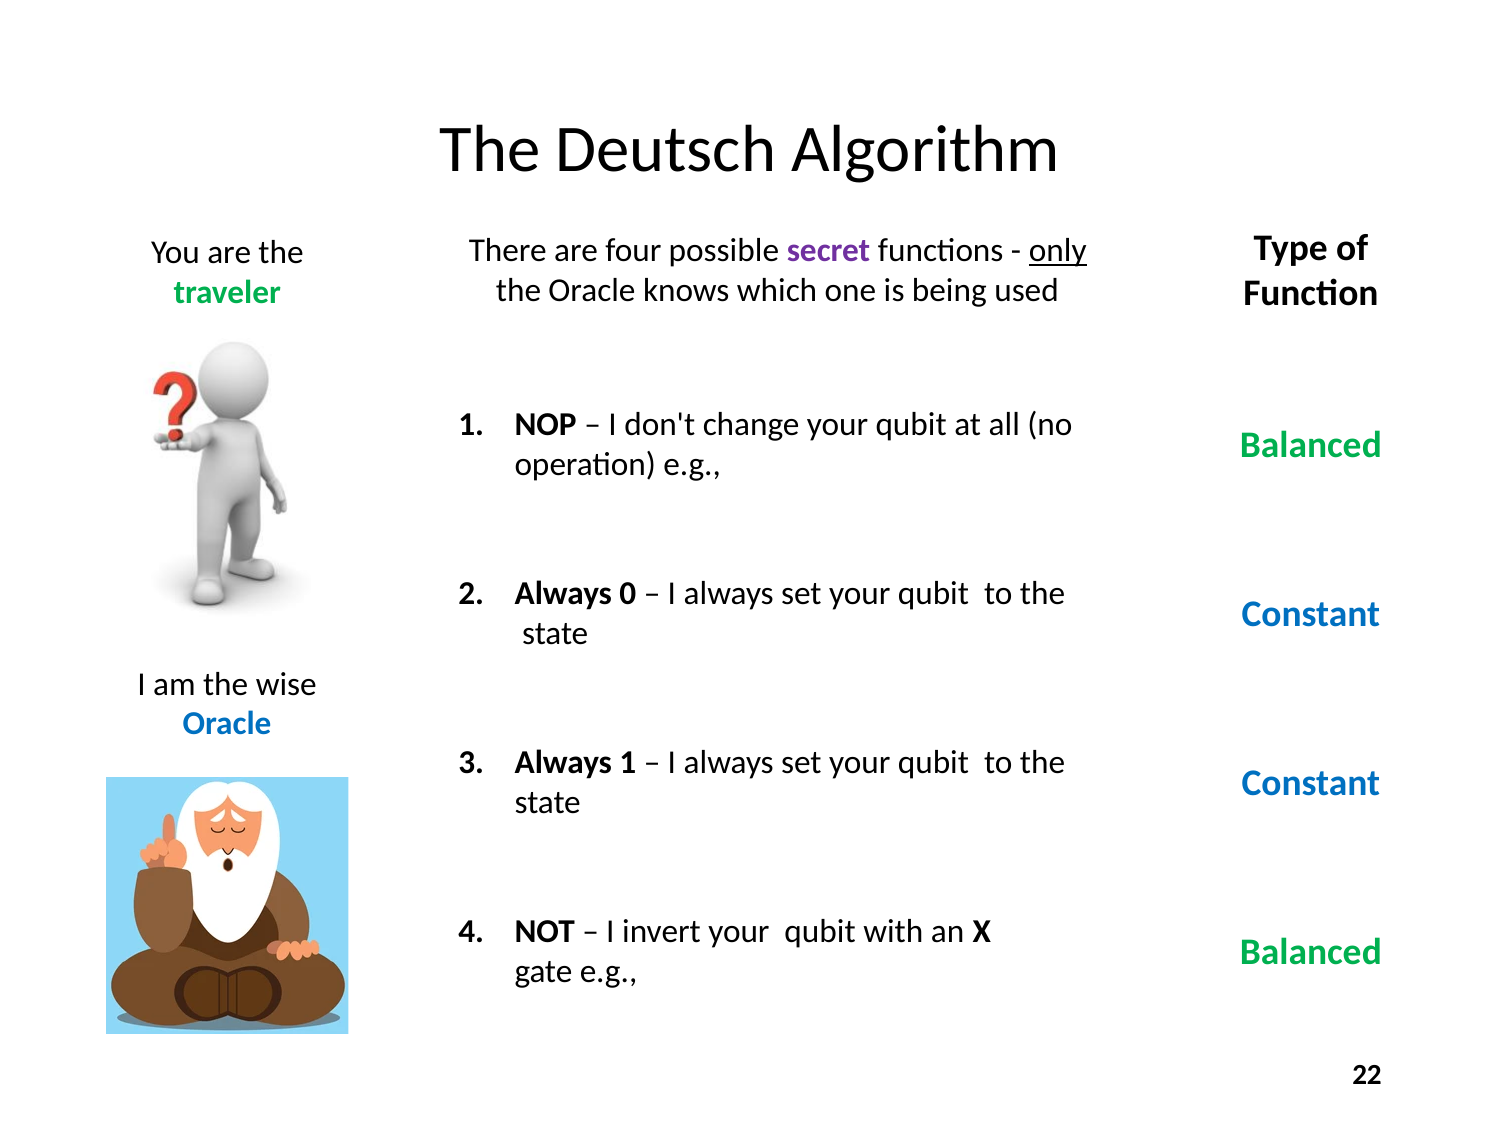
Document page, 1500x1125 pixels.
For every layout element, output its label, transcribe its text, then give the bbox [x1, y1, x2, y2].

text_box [443, 215, 1406, 322]
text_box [132, 222, 323, 617]
title The Deutsch Algorithm [103, 59, 1397, 241]
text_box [443, 732, 1412, 829]
slide_number 22 [1059, 1042, 1397, 1103]
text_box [443, 563, 1412, 660]
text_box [443, 394, 1412, 491]
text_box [106, 654, 349, 1034]
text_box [443, 901, 1412, 998]
